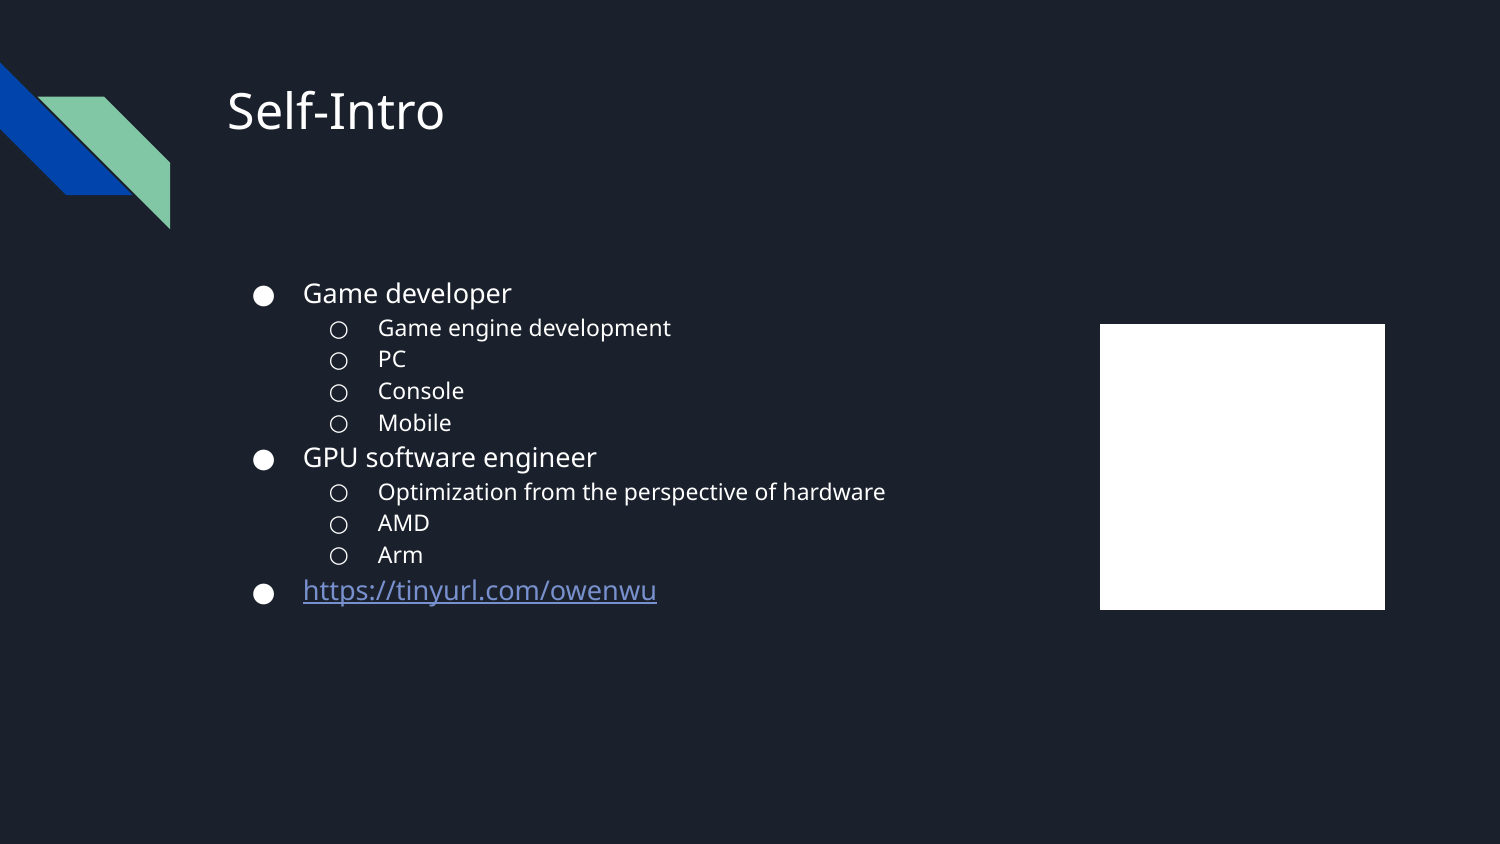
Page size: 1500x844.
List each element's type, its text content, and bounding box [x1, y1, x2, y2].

list Game developer Game engine development PC Console Mobile GPU software engineer Optimization from the perspective of hardware AMD Arm https://tinyurl.com/owenwu [212, 257, 1368, 735]
title Self-Intro [212, 64, 1368, 215]
picture [1099, 324, 1386, 610]
